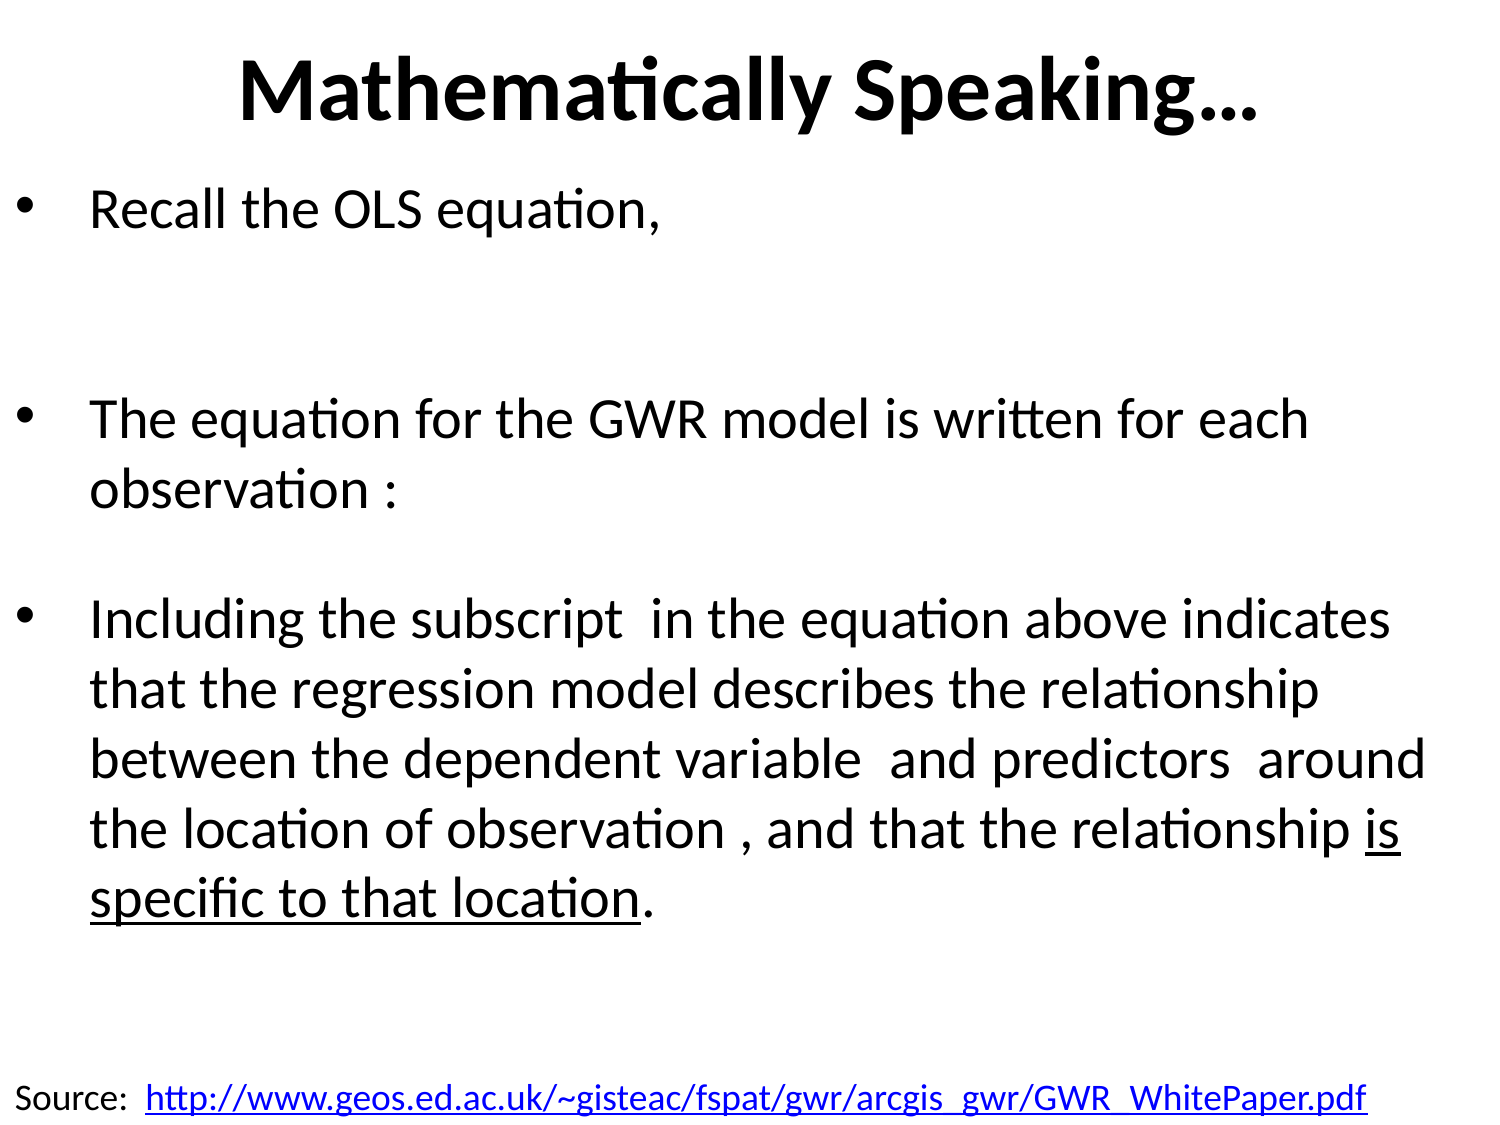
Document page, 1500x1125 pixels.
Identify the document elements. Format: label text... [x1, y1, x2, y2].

title Mathematically Speaking… [75, 12, 1425, 155]
text_box Source: http://www.geos.ed.ac.uk/~gisteac/fspat/gwr/arcgis_gwr/GWR_WhitePaper.pdf [0, 1065, 1500, 1125]
